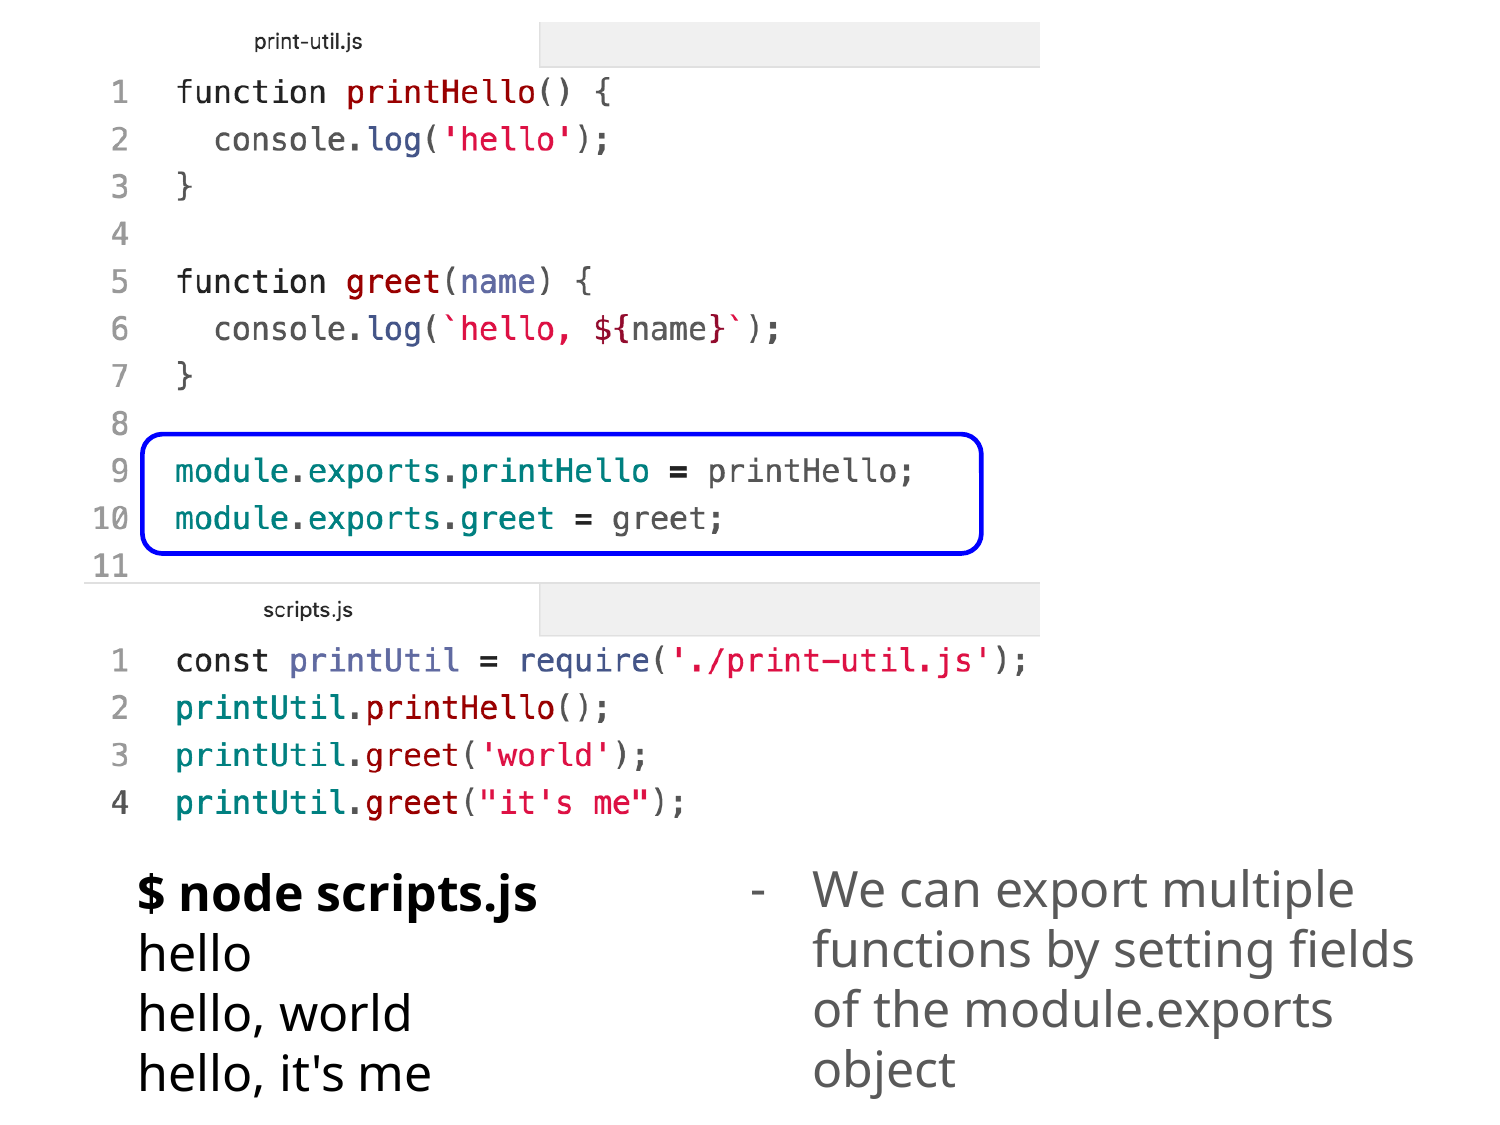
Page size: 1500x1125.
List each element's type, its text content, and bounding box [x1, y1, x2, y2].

text_box $ node scripts.js hello hello, world hello, it's me [122, 846, 723, 1113]
picture [84, 22, 1040, 836]
text_box We can export multiple functions by setting fields of the module.exports object [723, 842, 1491, 1125]
